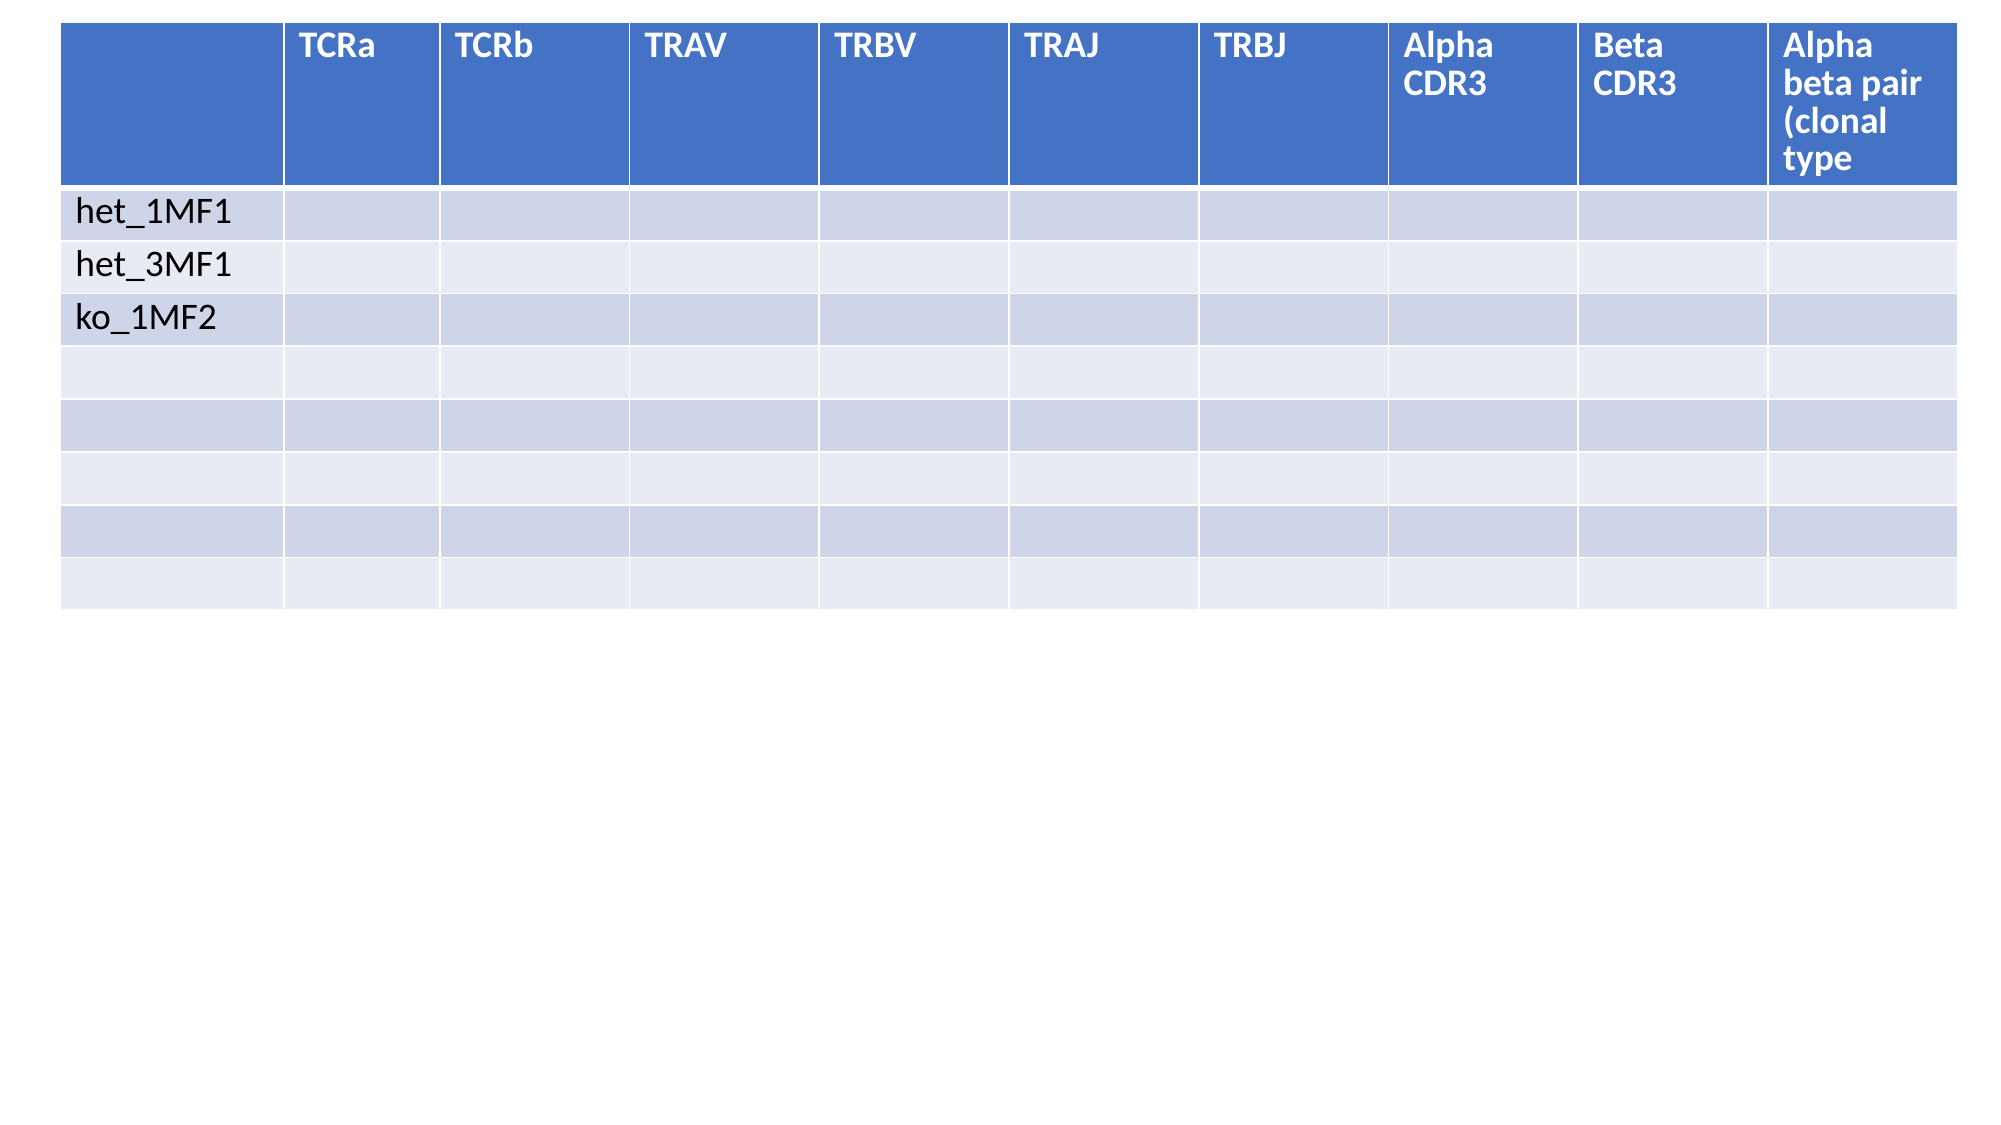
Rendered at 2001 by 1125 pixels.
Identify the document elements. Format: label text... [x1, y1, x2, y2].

table_cell [1389, 294, 1577, 345]
table_cell [1579, 294, 1767, 345]
table_header Alpha beta pair (clonal type [1769, 23, 1957, 185]
table_cell [1579, 347, 1767, 398]
table_cell [820, 506, 1008, 557]
table_cell [285, 453, 439, 504]
table_cell [1389, 453, 1577, 504]
table_cell [1389, 506, 1577, 557]
table_cell [1200, 400, 1388, 451]
table_cell [1200, 506, 1388, 557]
table_cell [285, 191, 439, 240]
table_cell [1579, 558, 1767, 609]
table_cell [630, 506, 818, 557]
table_cell [1389, 347, 1577, 398]
table_cell [1200, 558, 1388, 609]
table_cell [1389, 400, 1577, 451]
table_cell [1769, 453, 1957, 504]
table_cell [630, 242, 818, 293]
table_cell [61, 506, 283, 557]
table_cell [1579, 400, 1767, 451]
table_cell ko_1MF2 [61, 294, 283, 345]
table_cell [1200, 191, 1388, 240]
table_cell [630, 453, 818, 504]
table_cell [1010, 191, 1198, 240]
table_header TRBV [820, 23, 1008, 185]
table_cell [1010, 453, 1198, 504]
table_cell het_3MF1 [61, 242, 283, 293]
table_cell [441, 347, 629, 398]
table_cell [285, 347, 439, 398]
table_cell [1200, 242, 1388, 293]
table_cell [630, 558, 818, 609]
table_cell het_1MF1 [61, 191, 283, 240]
table_cell [285, 558, 439, 609]
table_cell [1579, 506, 1767, 557]
table_header [61, 23, 283, 185]
table_cell [1010, 347, 1198, 398]
table_cell [1579, 453, 1767, 504]
table_cell [820, 242, 1008, 293]
table_cell [1010, 242, 1198, 293]
table_cell [630, 400, 818, 451]
table_cell [1389, 242, 1577, 293]
table_cell [820, 400, 1008, 451]
table_cell [441, 453, 629, 504]
table_cell [1769, 506, 1957, 557]
table_cell [285, 242, 439, 293]
table_cell [1769, 242, 1957, 293]
table_header TCRb [441, 23, 629, 185]
table_cell [285, 294, 439, 345]
table_cell [1769, 400, 1957, 451]
table_cell [441, 558, 629, 609]
table_cell [1389, 558, 1577, 609]
table_cell [61, 400, 283, 451]
table_cell [1769, 558, 1957, 609]
table_cell [1579, 191, 1767, 240]
table_cell [820, 294, 1008, 345]
table_cell [1010, 558, 1198, 609]
table_header TRAJ [1010, 23, 1198, 185]
table_cell [1010, 400, 1198, 451]
table_header Beta CDR3 [1579, 23, 1767, 185]
table_header Alpha CDR3 [1389, 23, 1577, 185]
table_cell [630, 191, 818, 240]
table_cell [820, 191, 1008, 240]
table_cell [1389, 191, 1577, 240]
table_cell [61, 453, 283, 504]
table_cell [441, 294, 629, 345]
table_cell [630, 347, 818, 398]
table_cell [61, 558, 283, 609]
table_cell [1010, 506, 1198, 557]
table_cell [630, 294, 818, 345]
table_cell [1769, 294, 1957, 345]
table_cell [1200, 347, 1388, 398]
table_header TRAV [630, 23, 818, 185]
table_cell [441, 506, 629, 557]
table_cell [1200, 453, 1388, 504]
table_cell [441, 400, 629, 451]
table_cell [1769, 191, 1957, 240]
table_cell [1579, 242, 1767, 293]
table_header TCRa [285, 23, 439, 185]
table_cell [820, 558, 1008, 609]
table_cell [441, 191, 629, 240]
table_header TRBJ [1200, 23, 1388, 185]
table_cell [441, 242, 629, 293]
table_cell [61, 347, 283, 398]
table_cell [1769, 347, 1957, 398]
table_cell [285, 506, 439, 557]
table_cell [1010, 294, 1198, 345]
table_cell [1200, 294, 1388, 345]
table_cell [820, 347, 1008, 398]
table_cell [820, 453, 1008, 504]
table_cell [285, 400, 439, 451]
